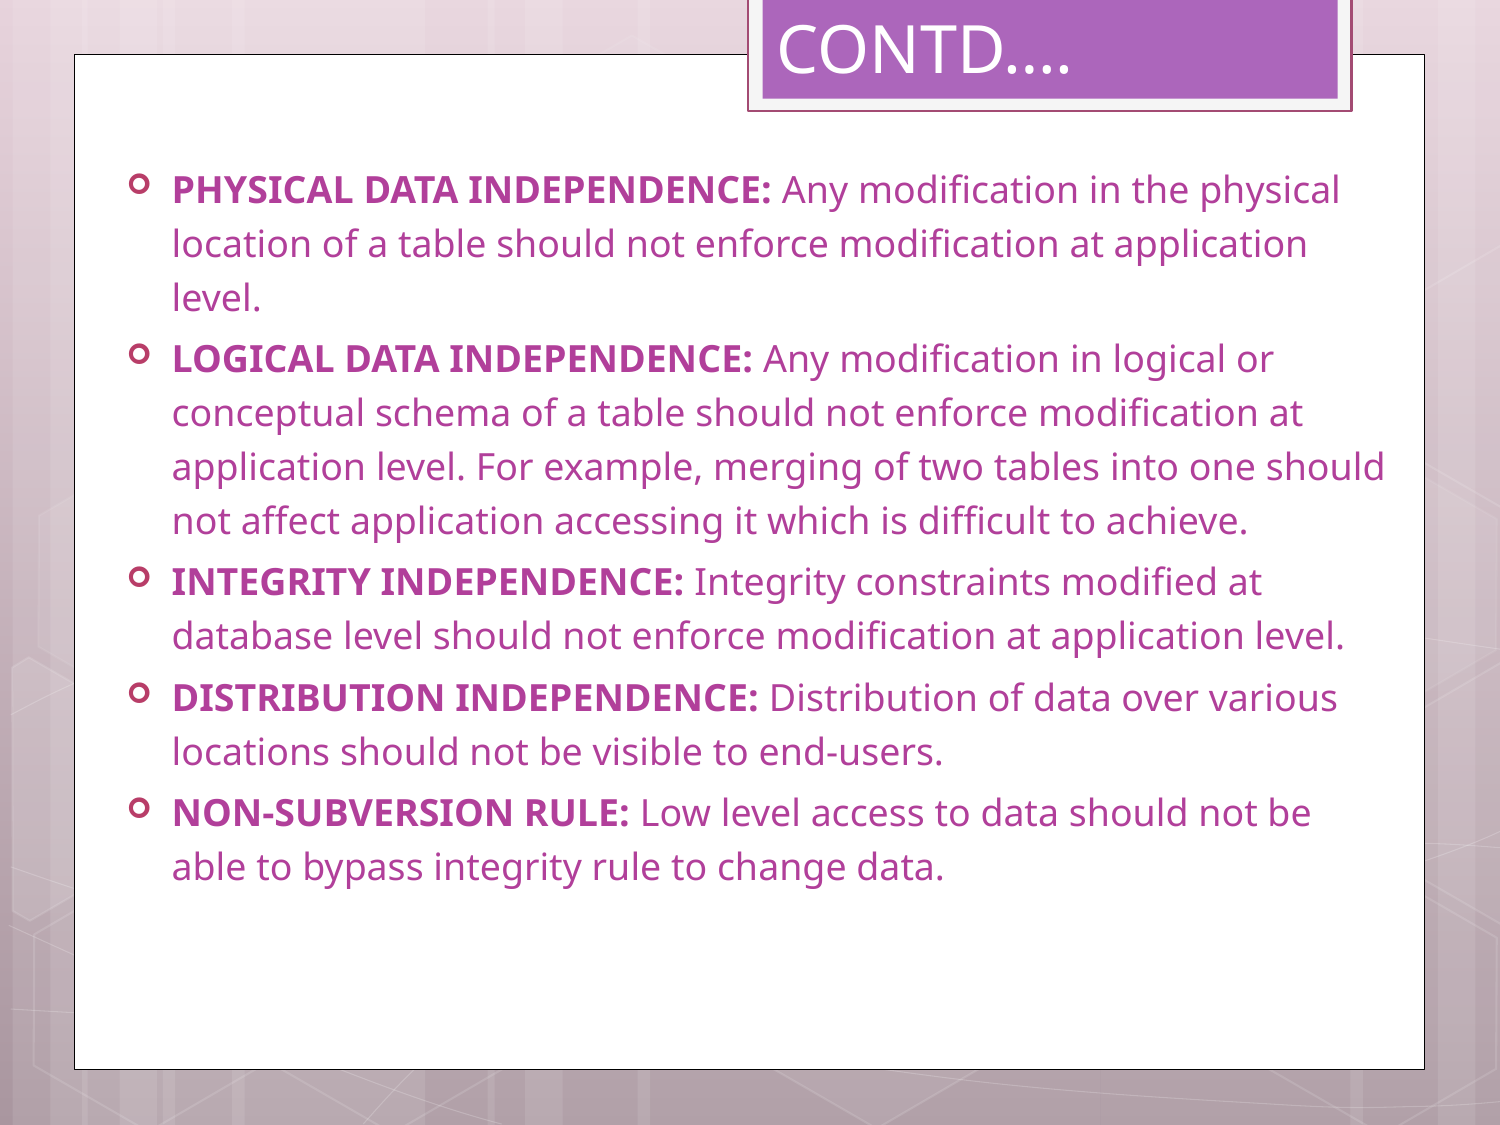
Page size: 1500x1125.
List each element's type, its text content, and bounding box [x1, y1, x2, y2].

list PHYSICAL DATA INDEPENDENCE: Any modification in the physical location of a table should not enforce modification at application level. LOGICAL DATA INDEPENDENCE: Any modification in logical or conceptual schema of a table should not enforce modification at application level. For example, merging of two tables into one should not affect application accessing it which is difficult to achieve. INTEGRITY INDEPENDENCE: Integrity constraints modified at database level should not enforce modification at application level. DISTRIBUTION INDEPENDENCE: Distribution of data over various locations should not be visible to end-users. NON-SUBVERSION RULE: Low level access to data should not be able to bypass integrity rule to change data. [100, 149, 1412, 1094]
text_box CONTD…. [761, 0, 1353, 95]
